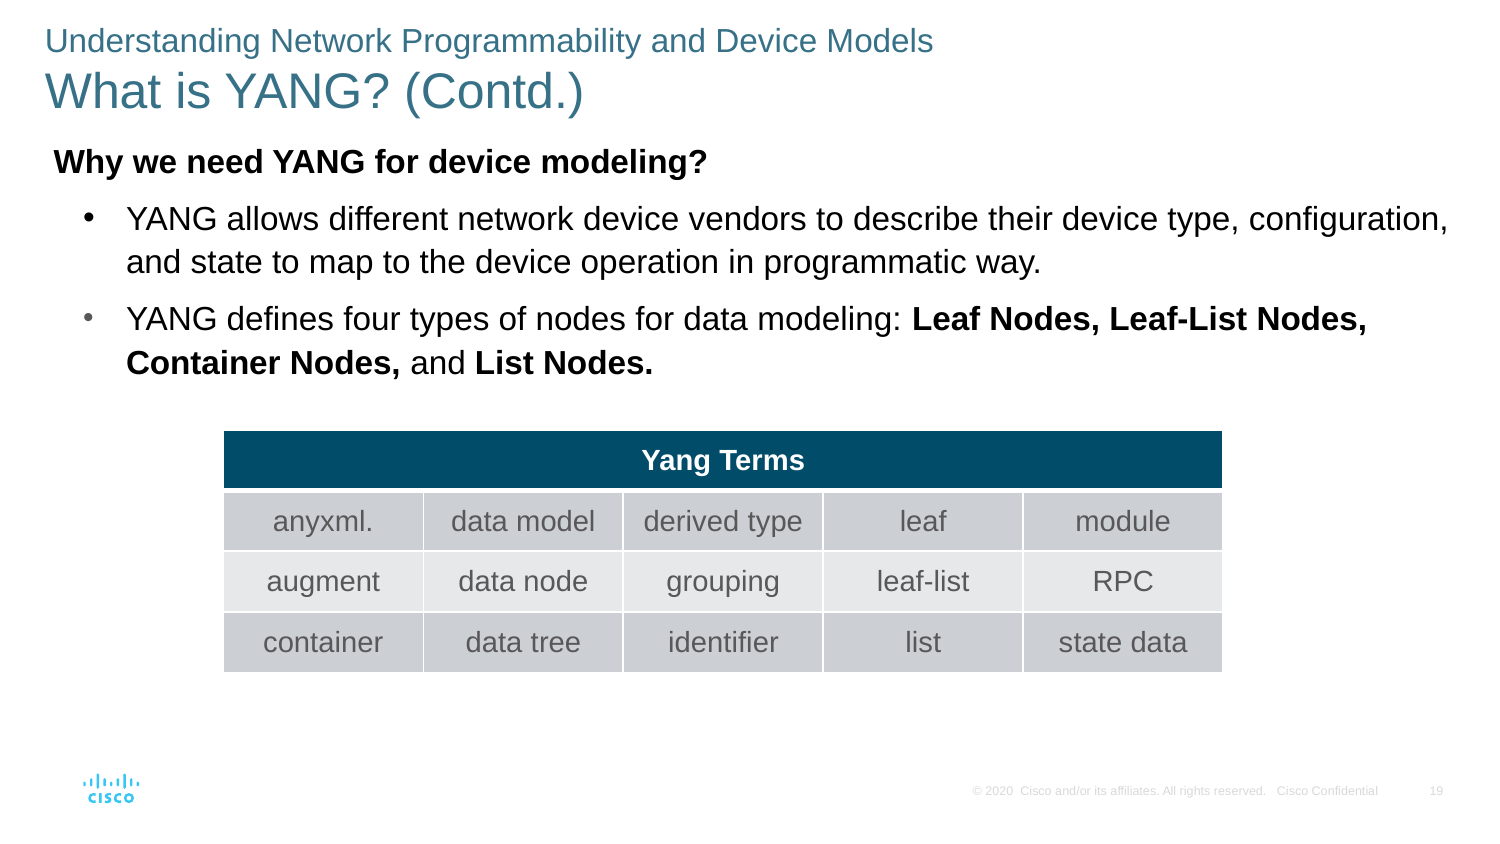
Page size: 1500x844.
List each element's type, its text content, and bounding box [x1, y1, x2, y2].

table_cell list [824, 613, 1022, 672]
table_cell identifier [624, 613, 822, 672]
table_cell module [1024, 493, 1222, 550]
table_header Yang Terms [224, 431, 1222, 488]
table_cell state data [1024, 613, 1222, 672]
list Why we need YANG for device modeling? YANG allows different network device vendors to describe their device type, configuration, and state to map to the device operation in programmatic way. YANG defines four types of nodes for data modeling: Leaf Nodes, Leaf-List Nodes, Container Nodes, and List Nodes. [38, 128, 1482, 776]
table_cell leaf [824, 493, 1022, 550]
table_cell derived type [624, 493, 822, 550]
table_cell container [224, 613, 423, 672]
table_cell data model [424, 493, 622, 550]
table_cell grouping [624, 552, 822, 611]
title Understanding Network Programmability and Device Models What is YANG? (Contd.) [0, 6, 1500, 131]
table_cell leaf-list [824, 552, 1022, 611]
table_cell augment [224, 552, 423, 611]
table_cell anyxml. [224, 493, 423, 550]
table_cell data tree [424, 613, 622, 672]
table_cell RPC [1024, 552, 1222, 611]
table_cell data node [424, 552, 622, 611]
